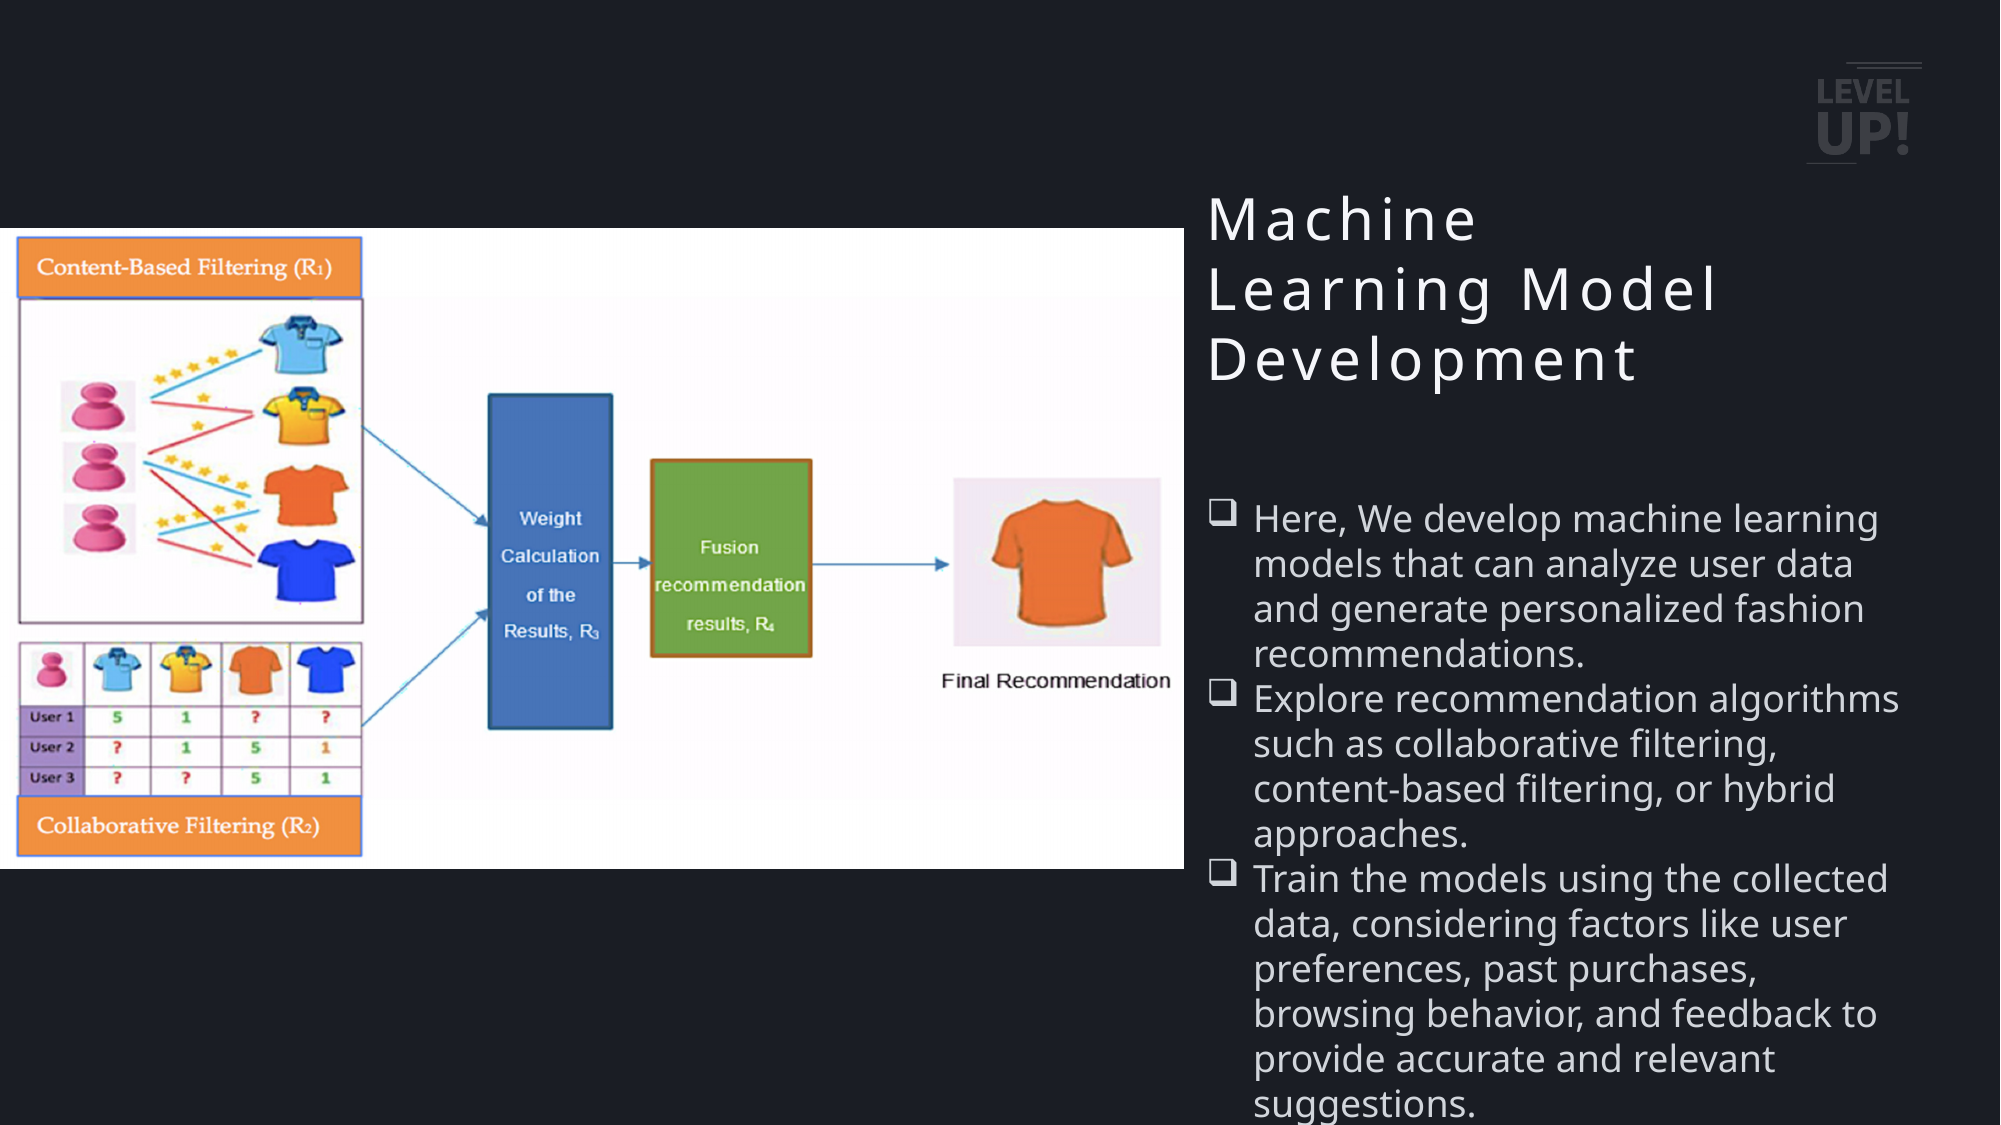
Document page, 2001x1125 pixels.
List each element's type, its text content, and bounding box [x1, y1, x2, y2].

picture [1806, 62, 1923, 164]
text_box Machine Learning Model Development [1206, 182, 1766, 393]
text_box Here, We develop machine learning models that can analyze user data and generate personalized fashion recommendations. Explore recommendation algorithms such as collaborative filtering, content-based filtering, or hybrid approaches. Train the models using the collected data, considering factors like user preferences, past purchases, browsing behavior, and feedback to provide accurate and relevant suggestions. [1206, 494, 1914, 1125]
picture [0, 228, 1184, 869]
